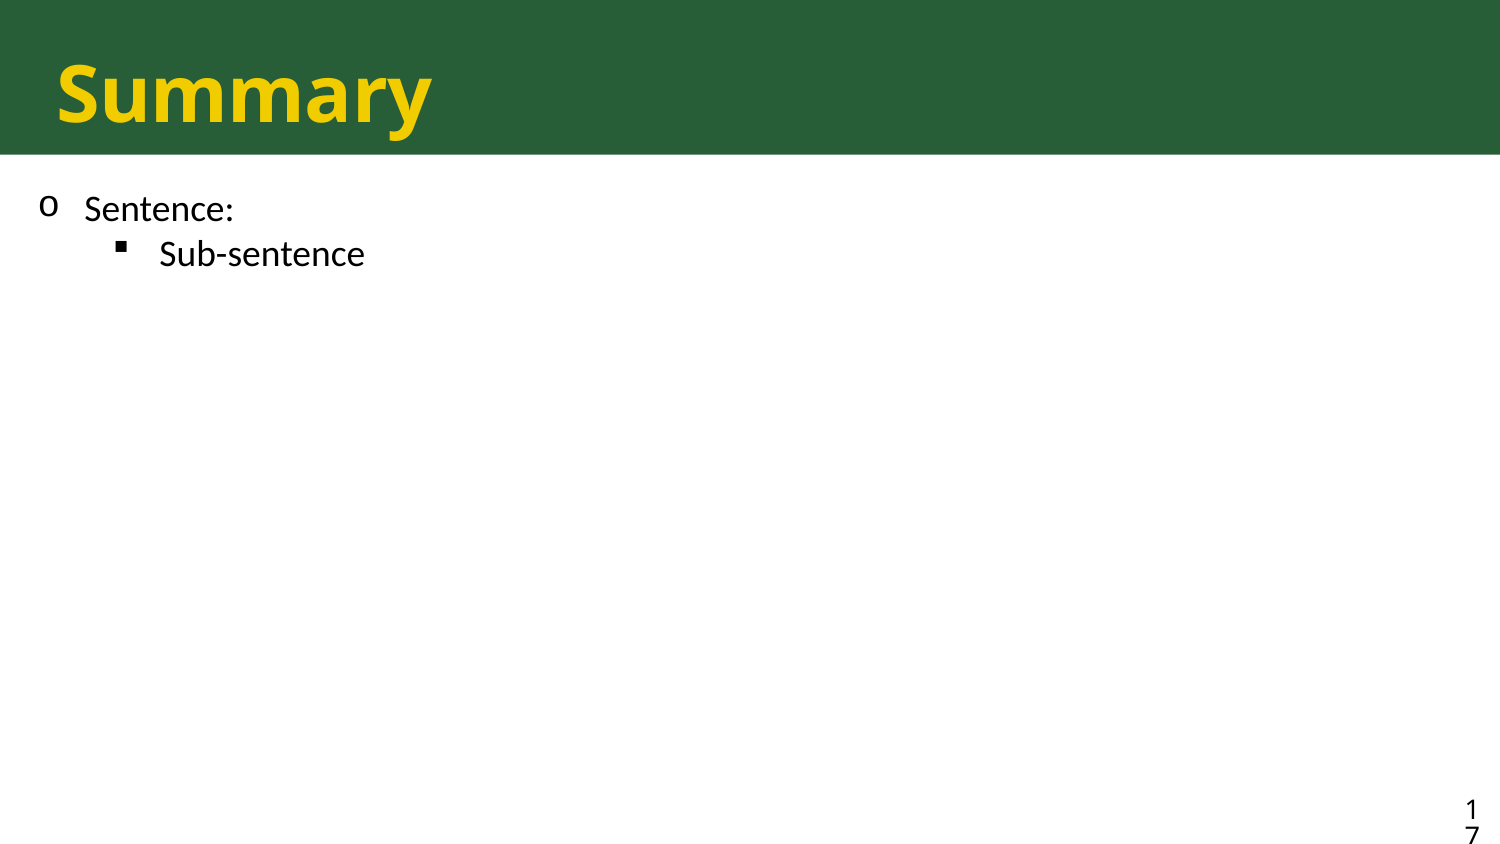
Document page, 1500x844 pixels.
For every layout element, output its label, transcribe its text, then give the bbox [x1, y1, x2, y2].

title Summary [54, 41, 863, 184]
slide_number 17 [1458, 792, 1486, 844]
list Sentence: Sub-sentence [37, 184, 1459, 276]
